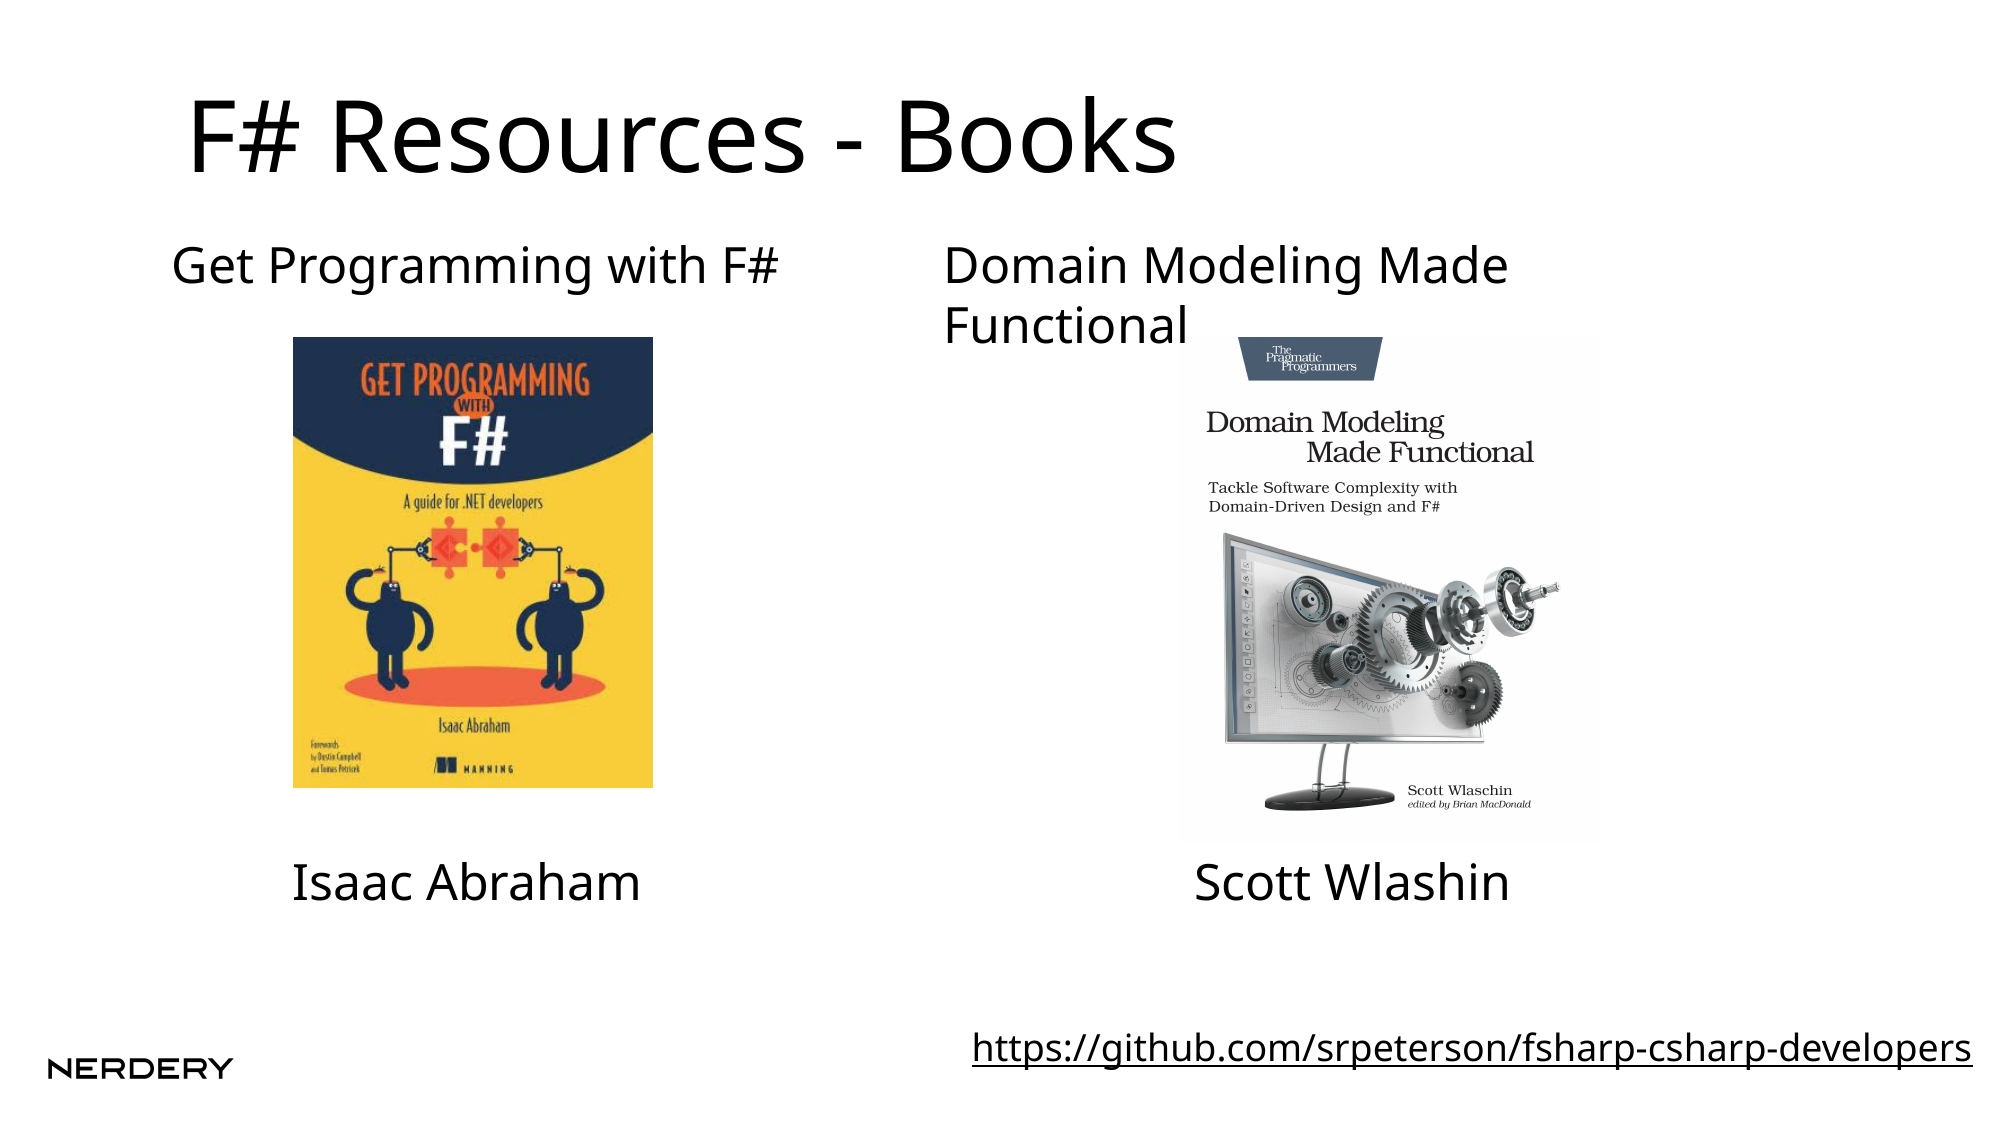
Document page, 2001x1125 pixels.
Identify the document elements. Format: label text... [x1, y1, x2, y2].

text_box Scott Wlashin [1179, 843, 1620, 918]
text_box Get Programming with F# [157, 226, 838, 301]
text_box Domain Modeling Made Functional [929, 226, 1779, 361]
picture [42, 1053, 240, 1084]
text_box https://github.com/srpeterson/fsharp-csharp-developers [956, 1016, 1988, 1083]
text_box F# Resources - Books [170, 65, 1378, 201]
picture [1179, 337, 1601, 844]
text_box Isaac Abraham [277, 843, 718, 918]
picture [293, 337, 653, 788]
